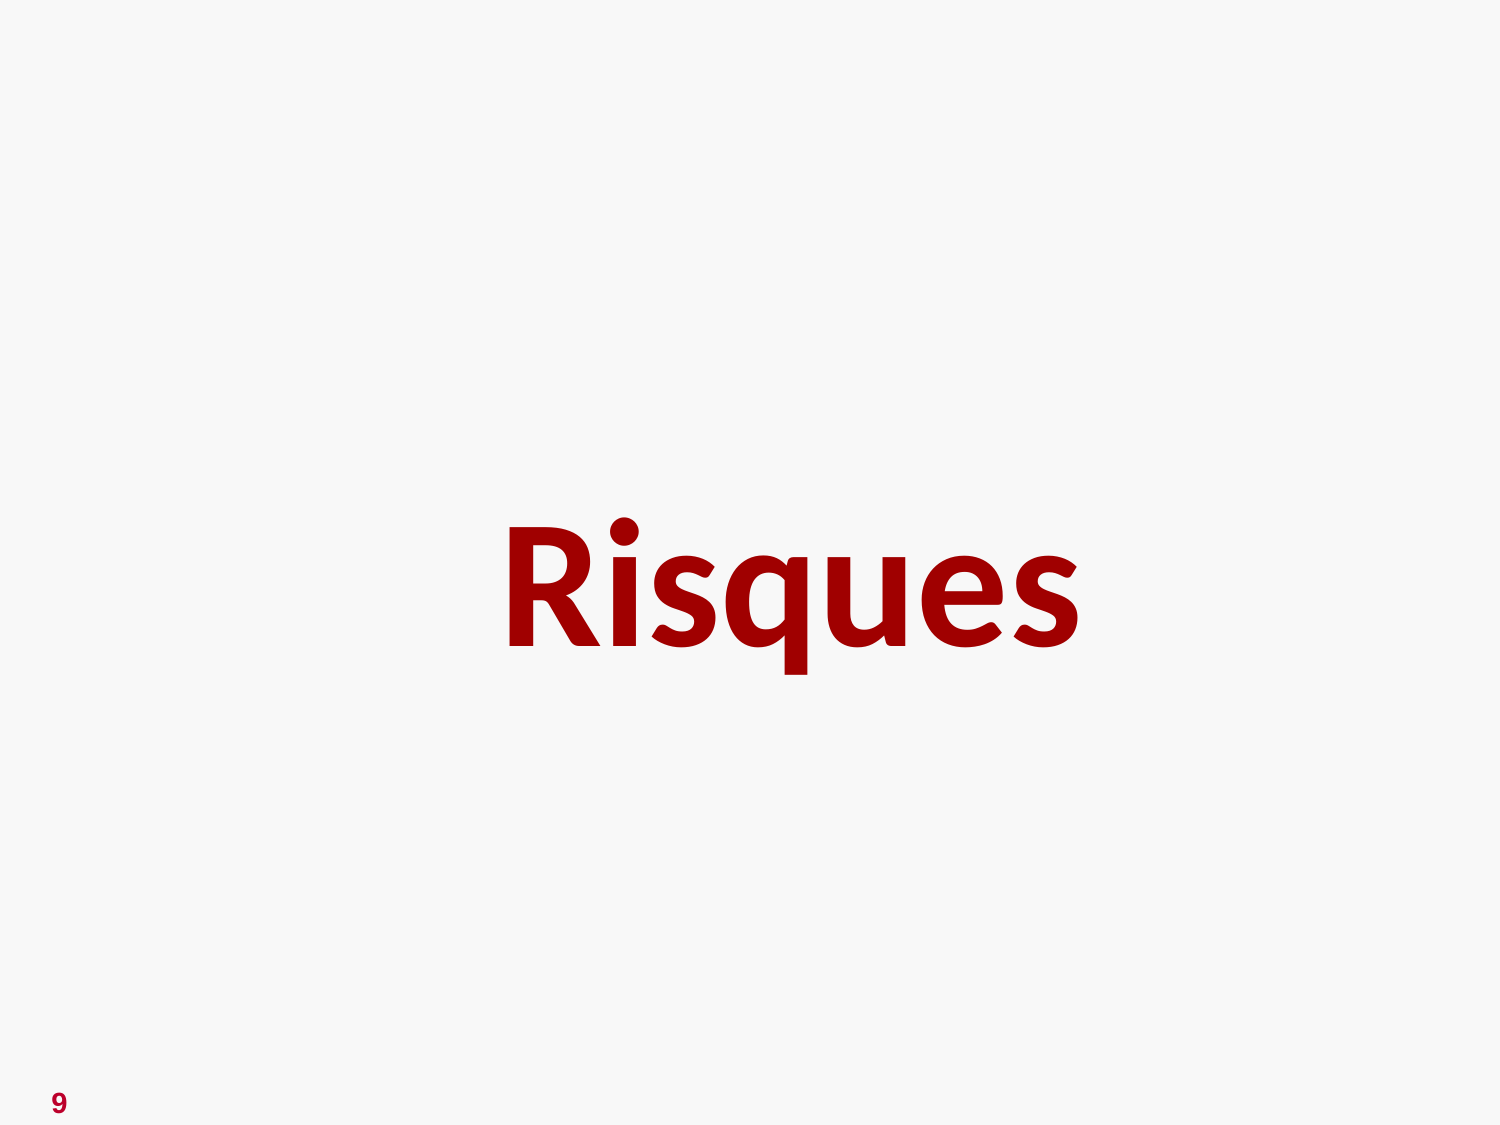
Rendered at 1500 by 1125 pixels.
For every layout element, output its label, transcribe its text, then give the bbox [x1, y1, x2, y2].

text_box Risques [147, 456, 1435, 692]
